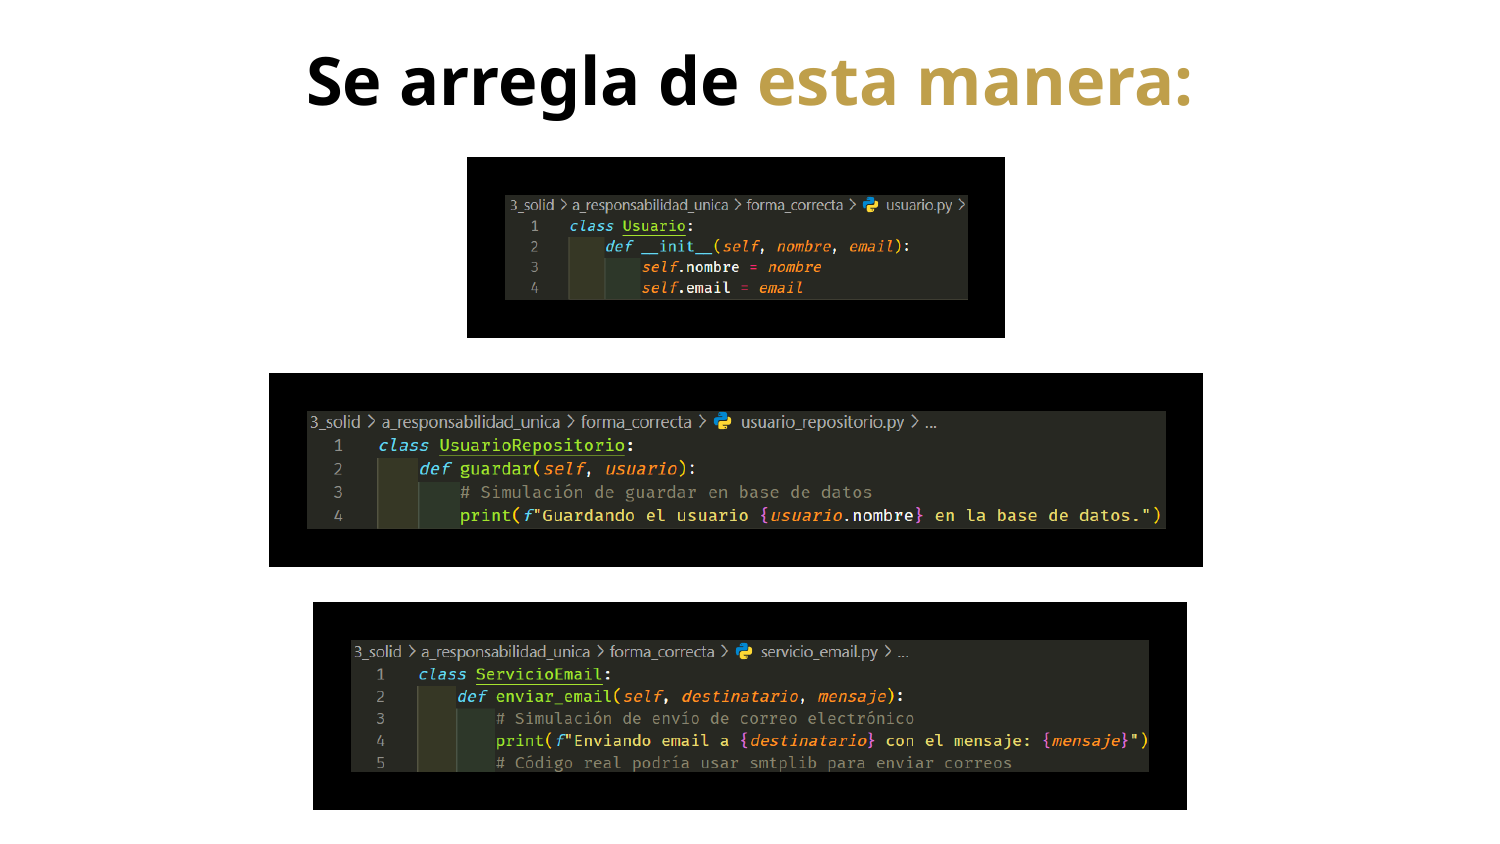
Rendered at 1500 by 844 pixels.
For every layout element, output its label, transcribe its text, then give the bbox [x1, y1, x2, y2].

picture [350, 639, 1150, 773]
picture [306, 410, 1166, 530]
text_box Se arregla de esta manera: [291, 31, 1307, 126]
picture [504, 194, 969, 301]
